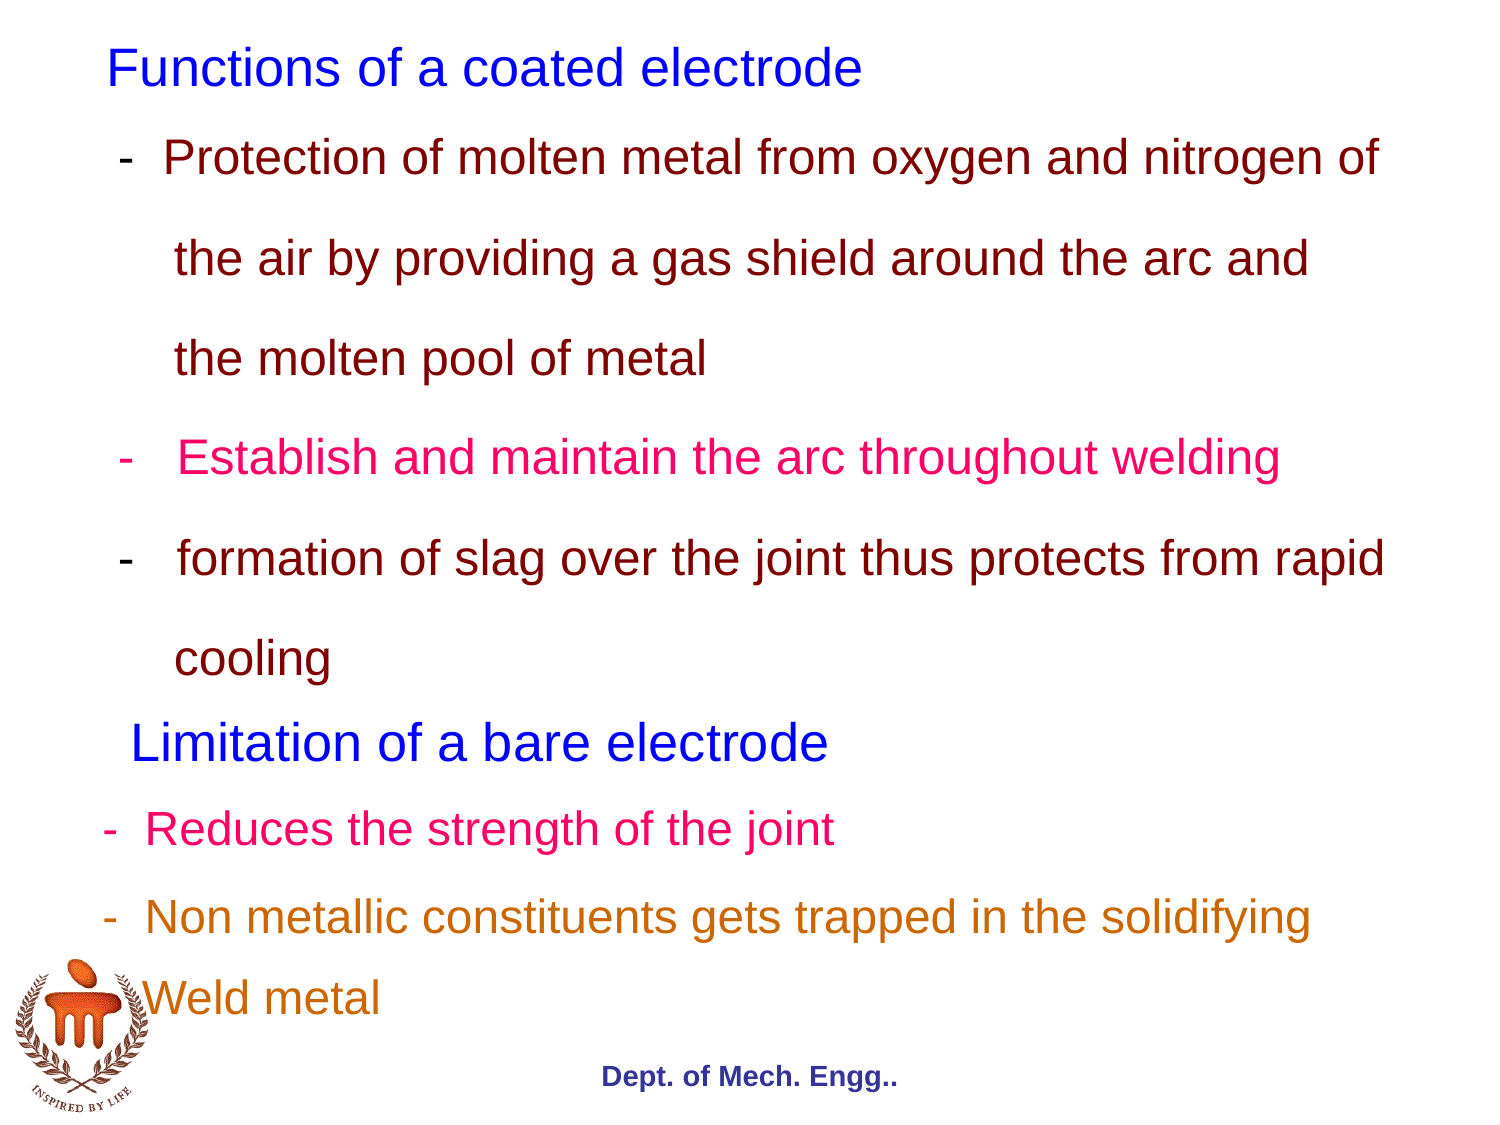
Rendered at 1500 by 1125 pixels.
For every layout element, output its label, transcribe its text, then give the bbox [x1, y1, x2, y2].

text_box Limitation of a bare electrode [115, 700, 861, 780]
list - Protection of molten metal from oxygen and nitrogen of the air by providing a gas shield around the arc and the molten pool of metal - Establish and maintain the arc throughout welding - formation of slag over the joint thus protects from rapid cooling [75, 87, 1413, 700]
text_box - Reduces the strength of the joint [87, 790, 1350, 863]
text_box Functions of a coated electrode [91, 25, 895, 105]
footer Dept. of Mech. Engg.. [512, 1049, 988, 1103]
picture [0, 952, 157, 1118]
text_box - Non metallic constituents gets trapped in the solidifying Weld metal [87, 878, 1350, 1032]
